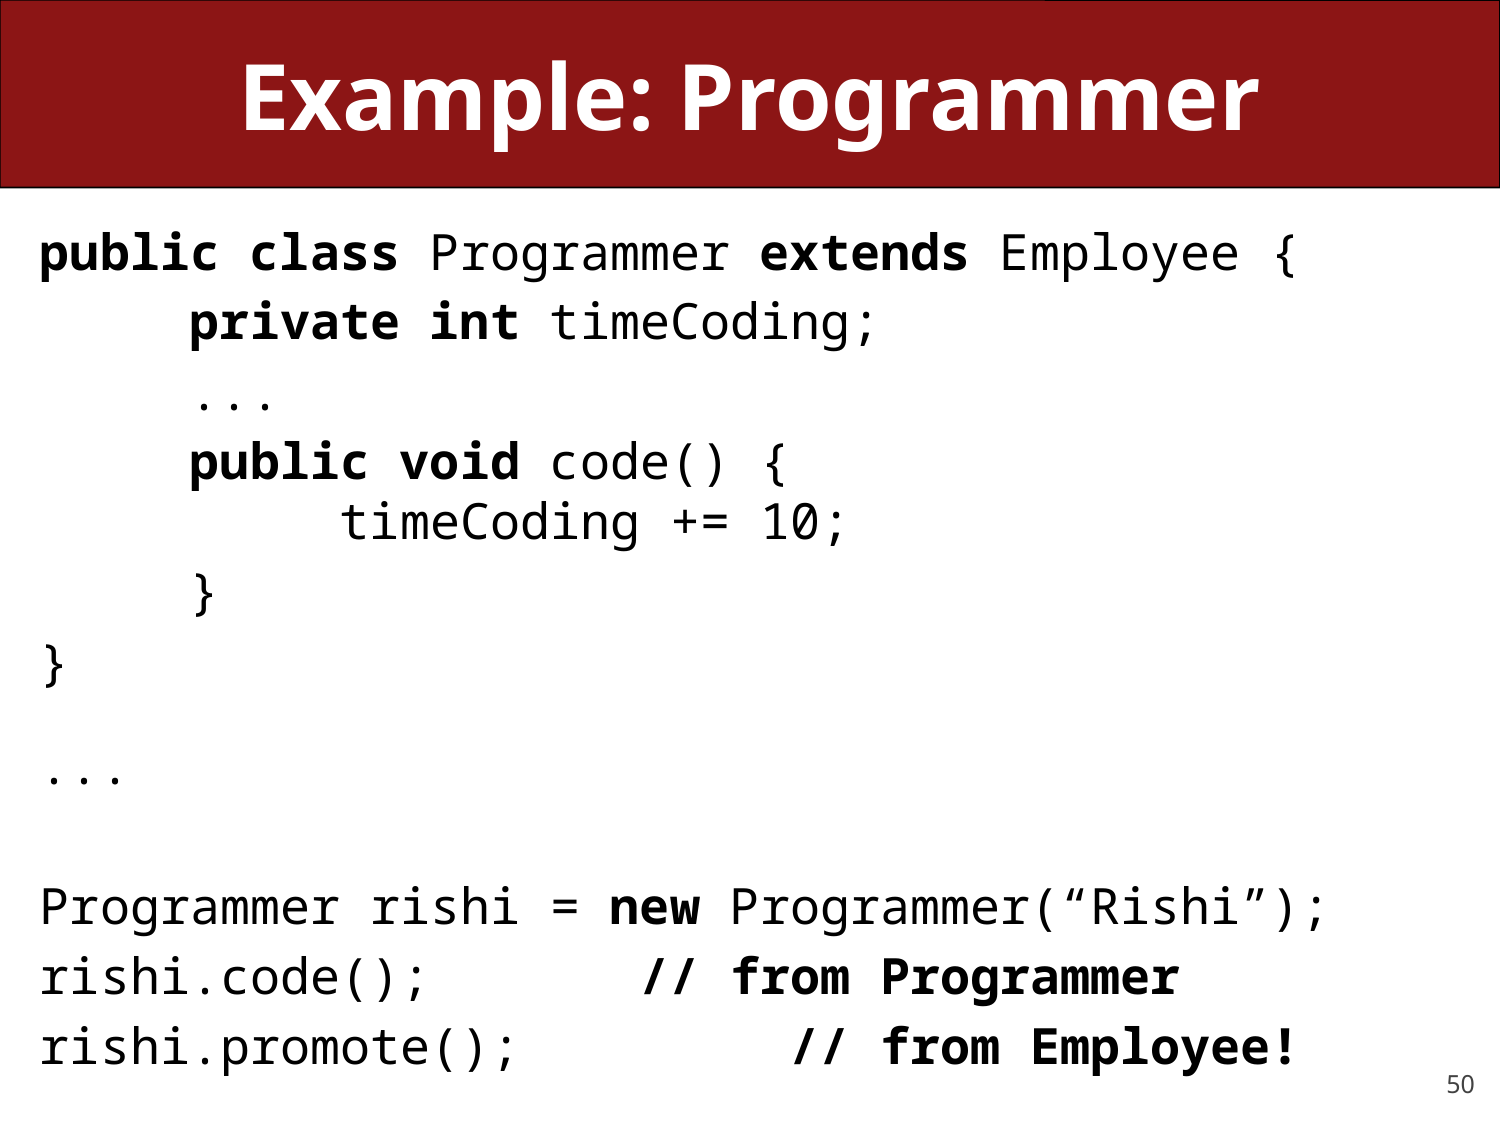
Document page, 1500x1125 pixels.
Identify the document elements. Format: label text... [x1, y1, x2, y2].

title Example: Programmer [75, 0, 1425, 188]
list public class Programmer extends Employee { private int timeCoding; ... public void code() { timeCoding += 10; } } ... Programmer rishi = new Programmer(“Rishi”); rishi.code(); // from Programmer rishi.promote(); // from Employee! [24, 212, 1475, 1063]
